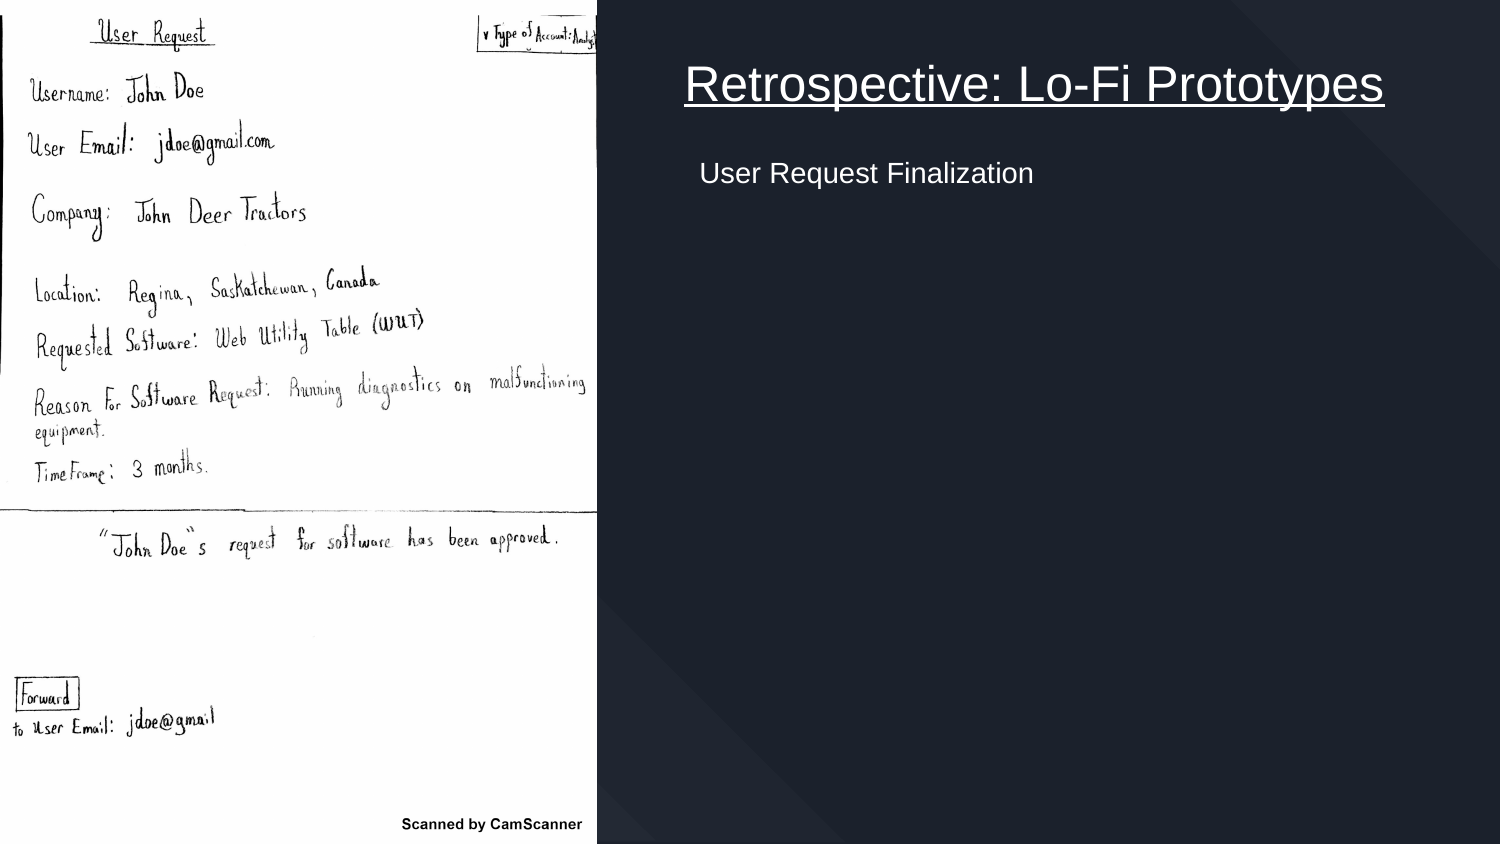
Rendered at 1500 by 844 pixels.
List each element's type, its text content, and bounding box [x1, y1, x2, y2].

text_box Retrospective: Lo-Fi Prototypes [669, 36, 1417, 127]
picture [0, 0, 597, 844]
text_box User Request Finalization [684, 138, 1301, 204]
